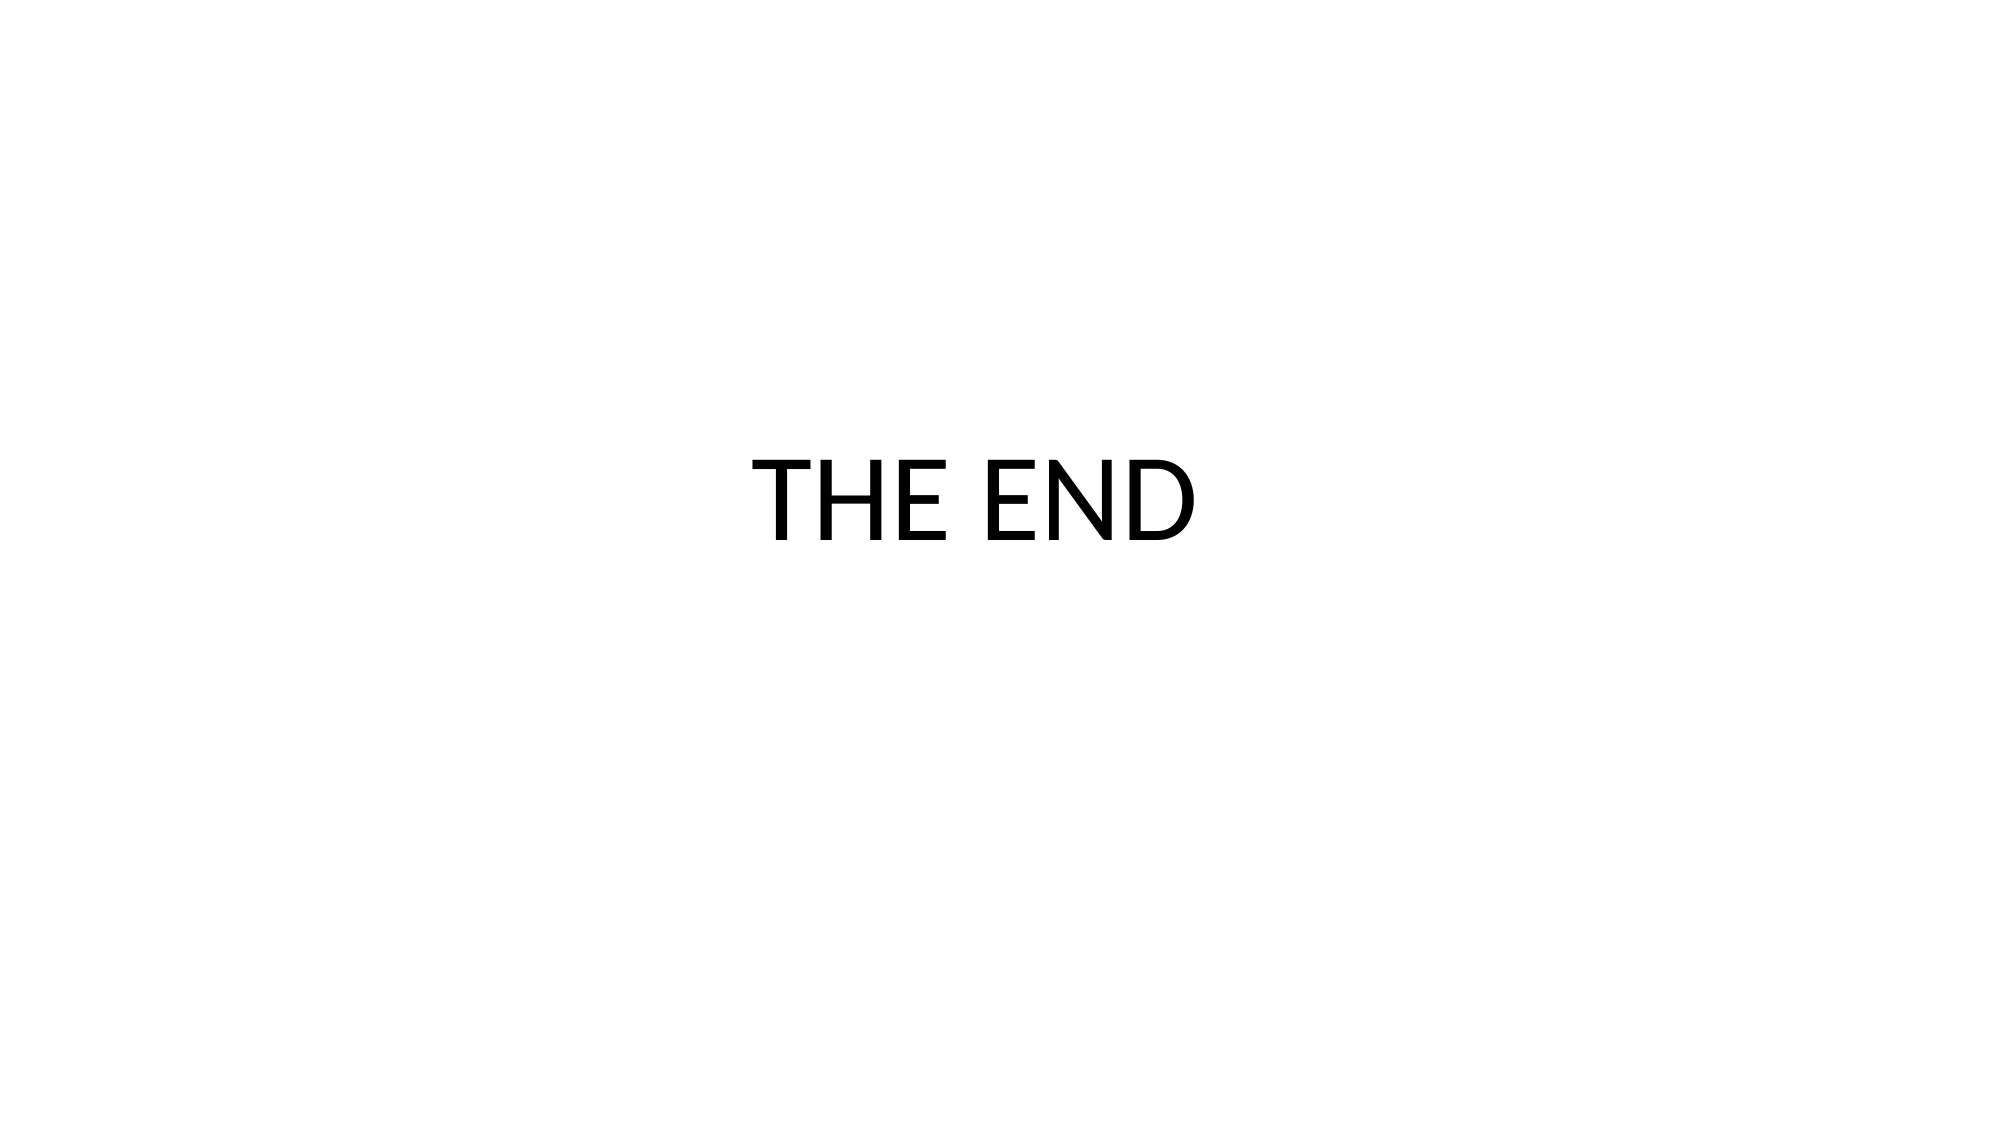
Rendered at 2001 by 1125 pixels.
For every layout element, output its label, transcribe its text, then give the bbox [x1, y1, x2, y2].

text_box THE END [736, 407, 1214, 573]
